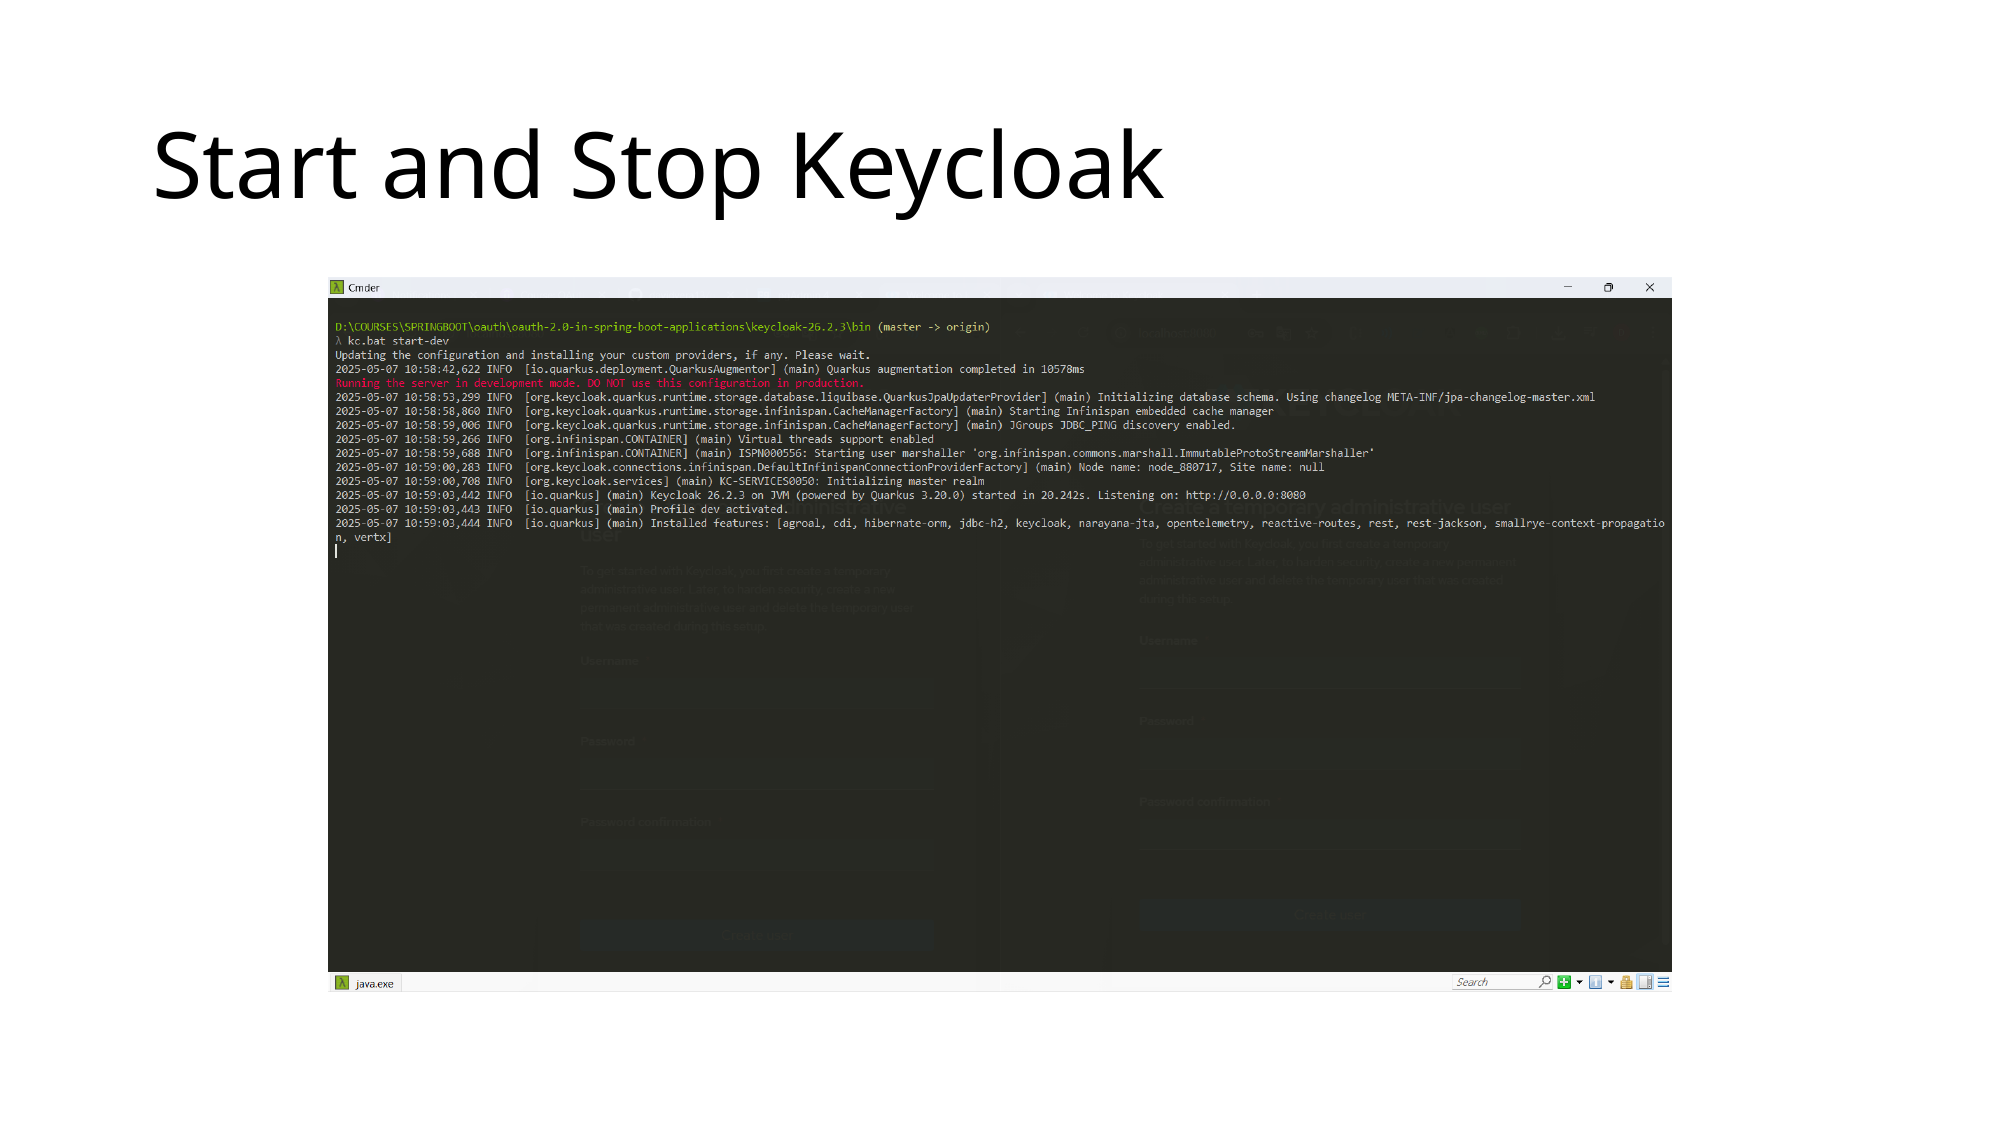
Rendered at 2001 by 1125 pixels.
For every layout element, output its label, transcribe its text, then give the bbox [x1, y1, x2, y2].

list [328, 277, 1672, 992]
title Start and Stop Keycloak [137, 59, 1863, 278]
